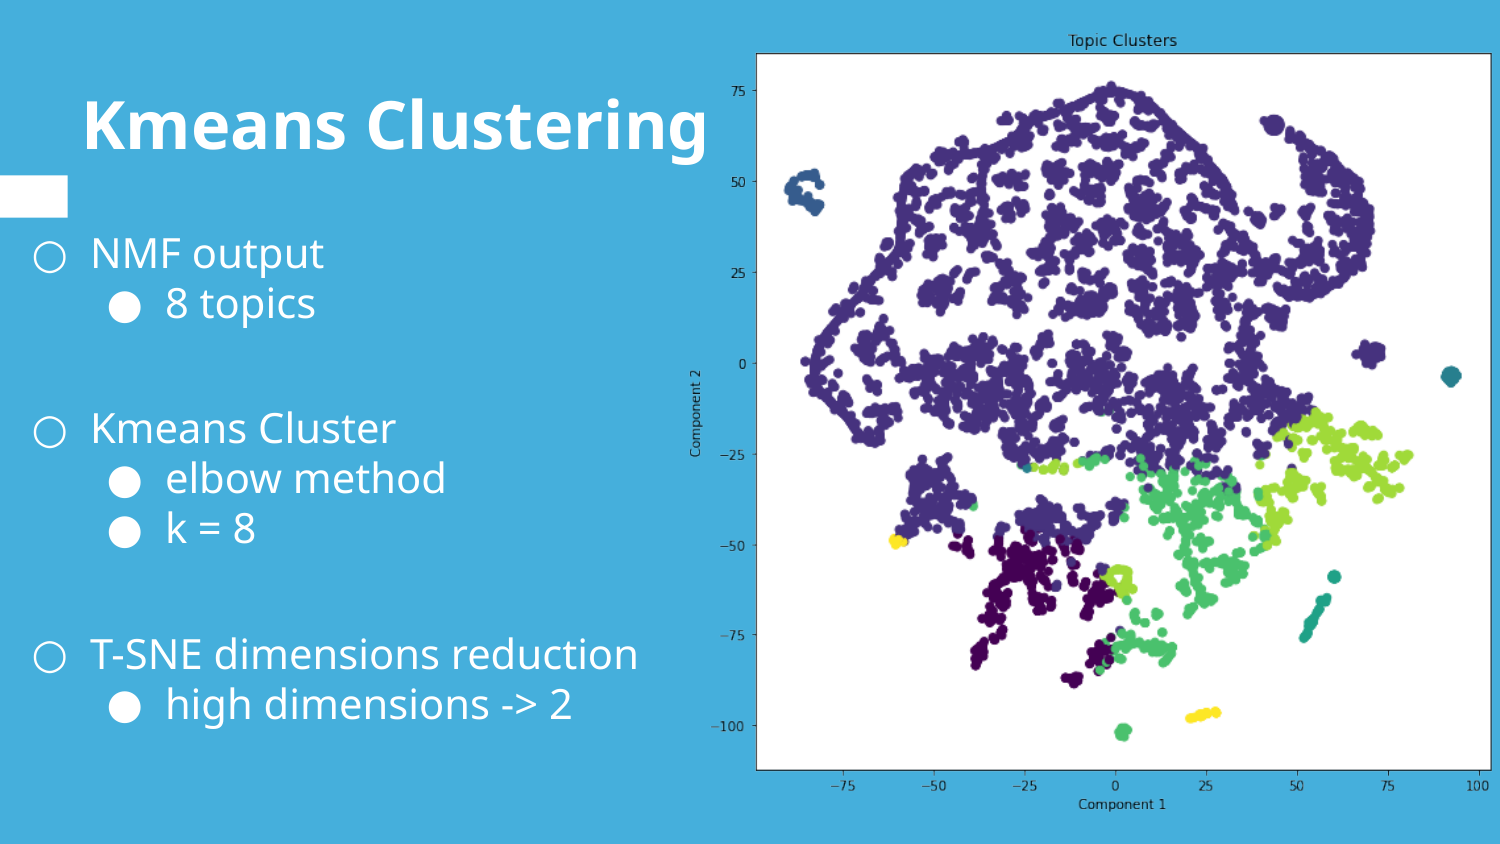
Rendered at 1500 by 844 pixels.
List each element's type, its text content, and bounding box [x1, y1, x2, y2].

list NMF output 8 topics Kmeans Cluster elbow method k = 8 T-SNE dimensions reduction high dimensions -> 2 [0, 212, 677, 674]
picture [682, 24, 1500, 820]
title Kmeans Clustering [66, 0, 1433, 178]
